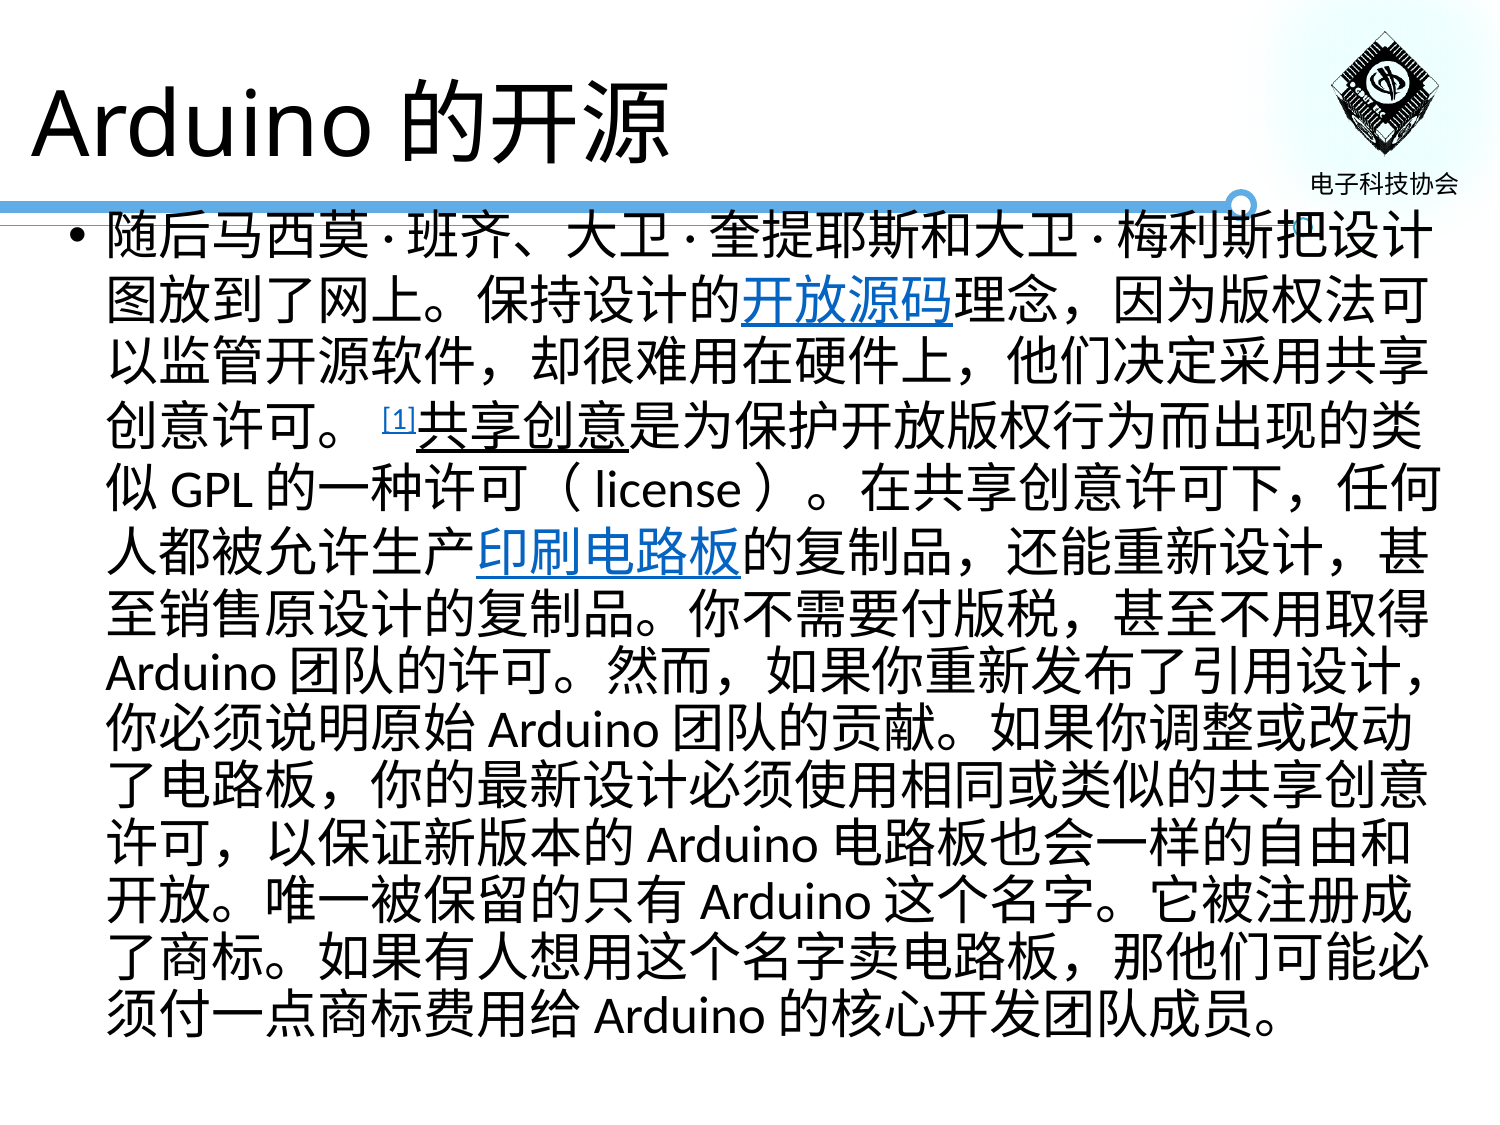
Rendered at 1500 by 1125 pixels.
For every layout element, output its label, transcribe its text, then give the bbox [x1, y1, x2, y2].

list 随后马西莫·班齐、大卫·奎提耶斯和大卫·梅利斯把设计图放到了网上。保持设计的开放源码理念，因为版权法可以监管开源软件，却很难用在硬件上，他们决定采用共享创意许可。[1]共享创意是为保护开放版权行为而出现的类似GPL的一种许可（license）。在共享创意许可下，任何人都被允许生产印刷电路板的复制品，还能重新设计，甚至销售原设计的复制品。你不需要付版税，甚至不用取得Arduino团队的许可。然而，如果你重新发布了引用设计，你必须说明原始Arduino团队的贡献。如果你调整或改动了电路板，你的最新设计必须使用相同或类似的共享创意许可，以保证新版本的Arduino电路板也会一样的自由和开放。唯一被保留的只有Arduino这个名字。它被注册成了商标。如果有人想用这个名字卖电路板，那他们可能必须付一点商标费用给Arduino的核心开发团队成员。 [53, 201, 1470, 1100]
title Arduino的开源 [16, 28, 1188, 226]
